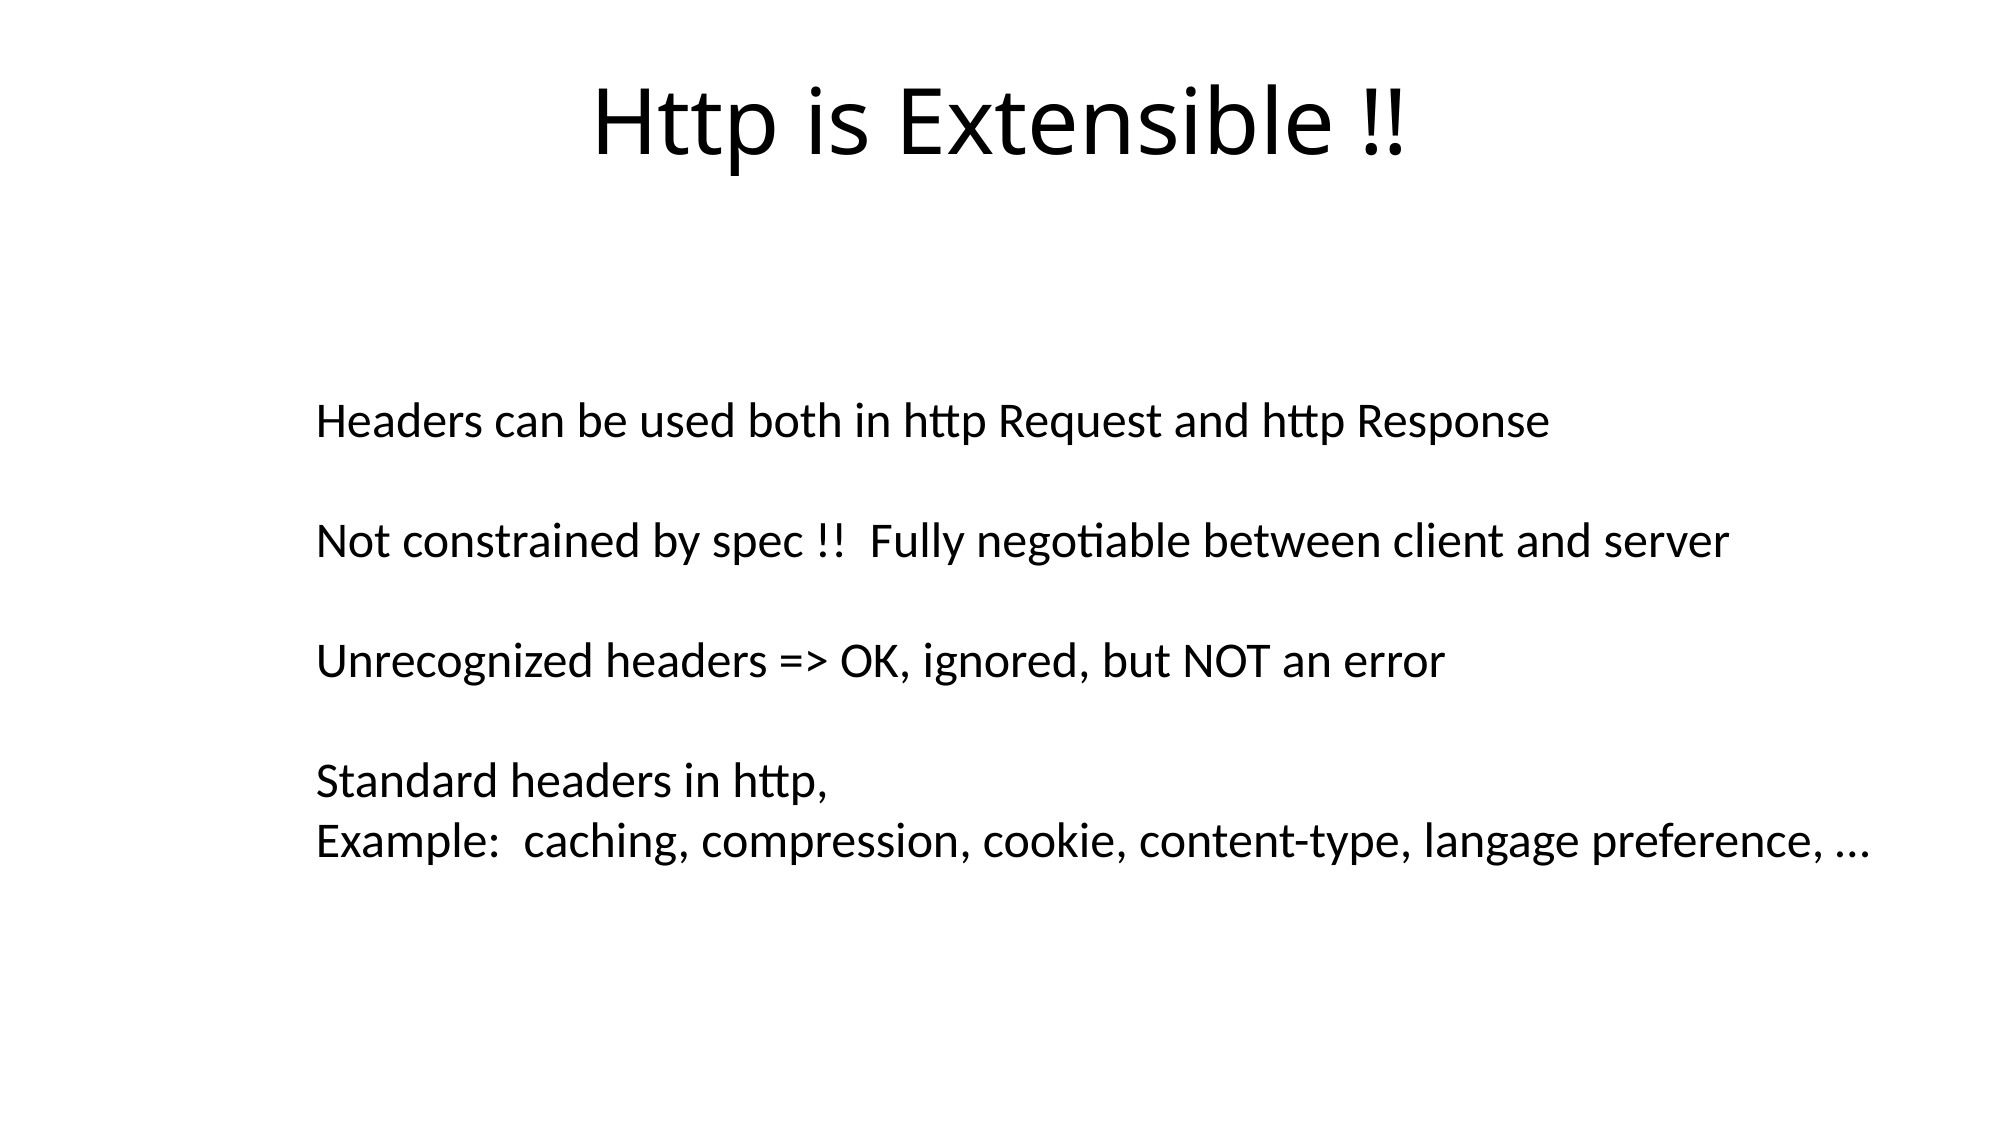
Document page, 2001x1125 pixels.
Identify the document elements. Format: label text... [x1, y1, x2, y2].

title Http is Extensible !! [137, 59, 1863, 190]
text_box Headers can be used both in http Request and http Response Not constrained by spec !! Fully negotiable between client and server Unrecognized headers => OK, ignored, but NOT an error Standard headers in http, Example: caching, compression, cookie, content-type, langage preference, … [301, 379, 1886, 875]
